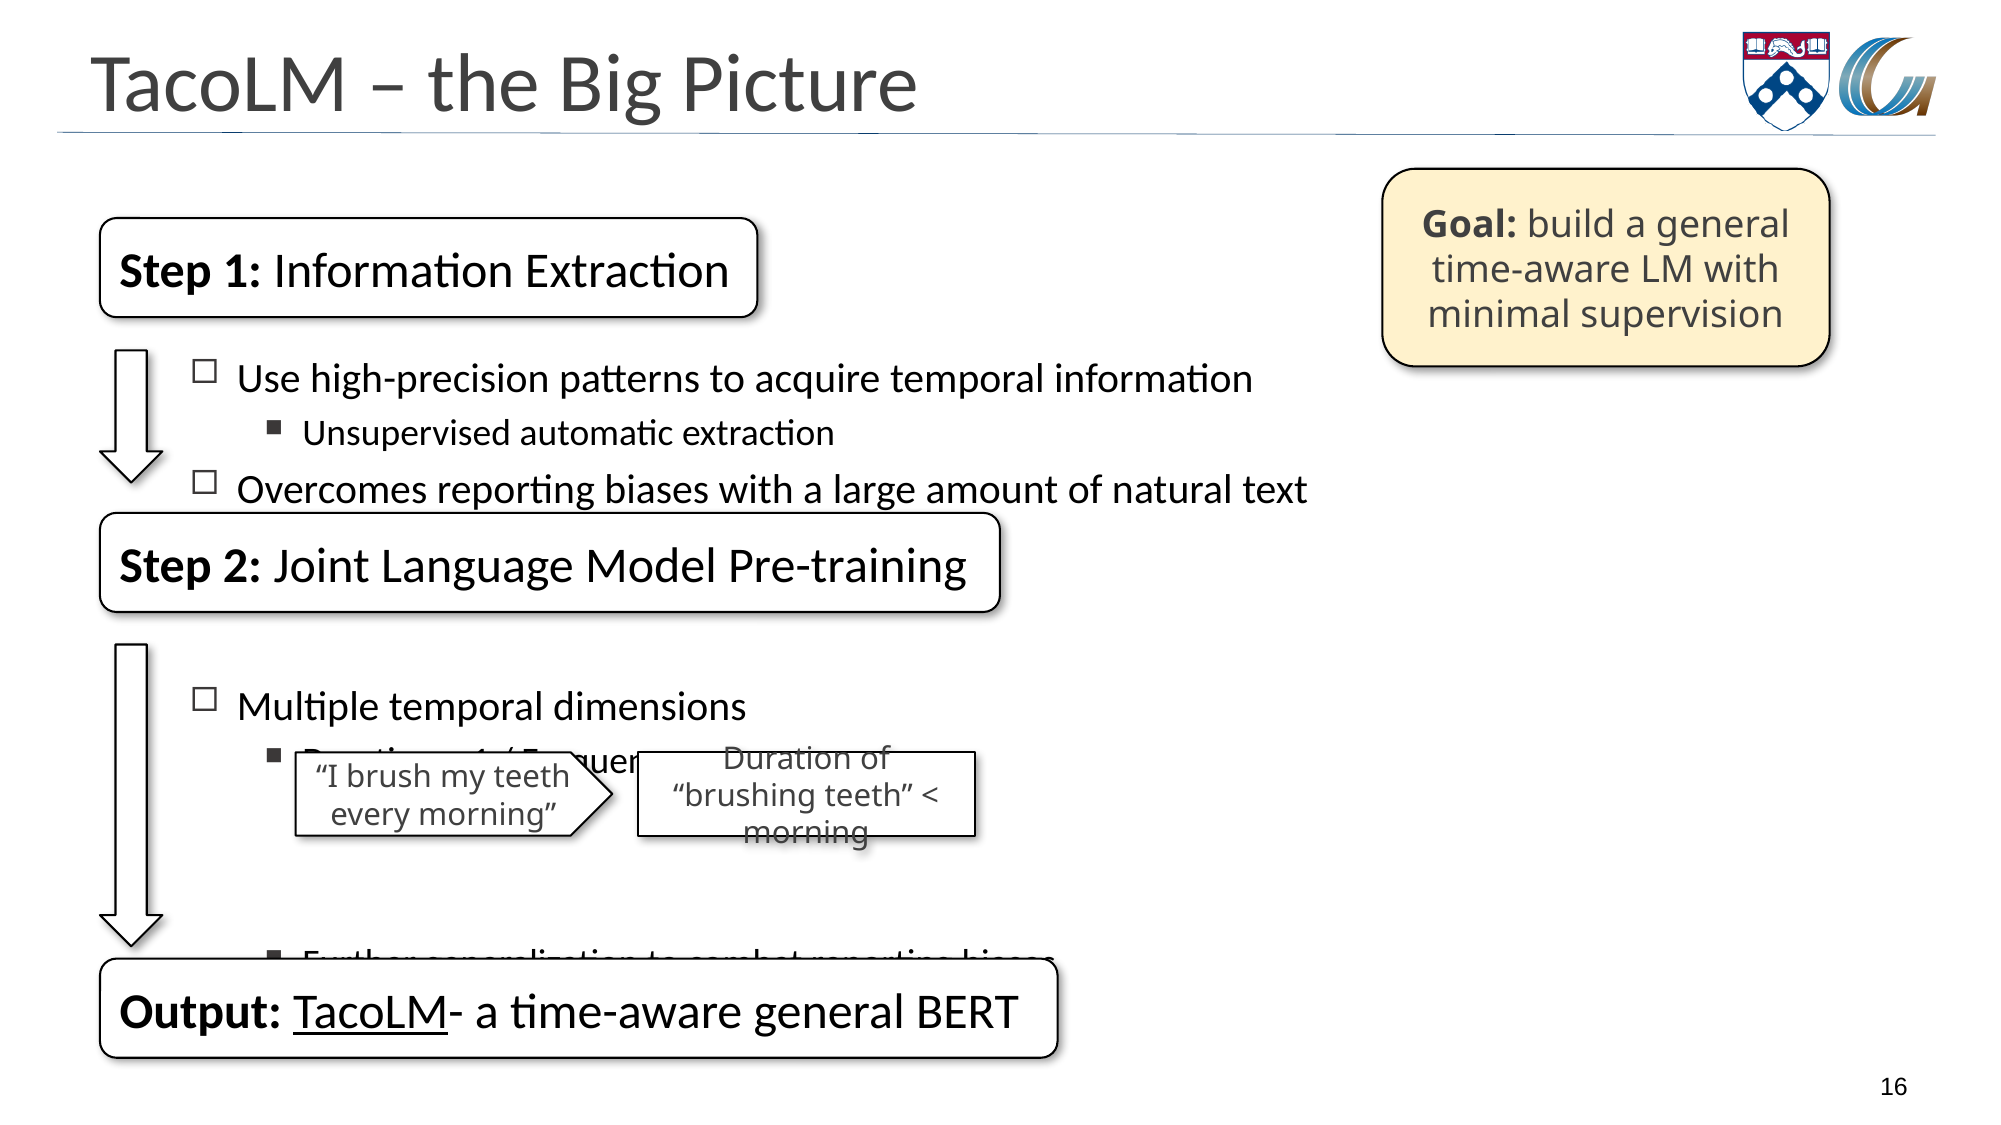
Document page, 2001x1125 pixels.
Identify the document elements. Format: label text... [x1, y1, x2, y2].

text_box “I brush my teeth every morning” [293, 750, 615, 838]
text_box Goal: build a general time-aware LM with minimal supervision [1380, 166, 1832, 369]
text_box Step 1: Information Extraction [97, 215, 760, 320]
text_box Output: TacoLM- a time-aware general BERT [97, 956, 1060, 1060]
text_box Step 2: Joint Language Model Pre-training [97, 510, 1003, 615]
text_box [97, 642, 165, 949]
text_box Duration of “brushing teeth” < morning [636, 750, 977, 838]
list Use high-precision patterns to acquire temporal information Unsupervised automatic extraction Overcomes reporting biases with a large amount of natural text Multiple temporal dimensions Duration ~ 1 / Frequency Further generalization to combat reporting biases [99, 205, 1900, 1091]
text_box [97, 348, 165, 485]
slide_number 16 [1852, 1070, 1936, 1108]
title TacoLM – the Big Picture [75, 33, 1696, 122]
picture [1832, 21, 1943, 132]
